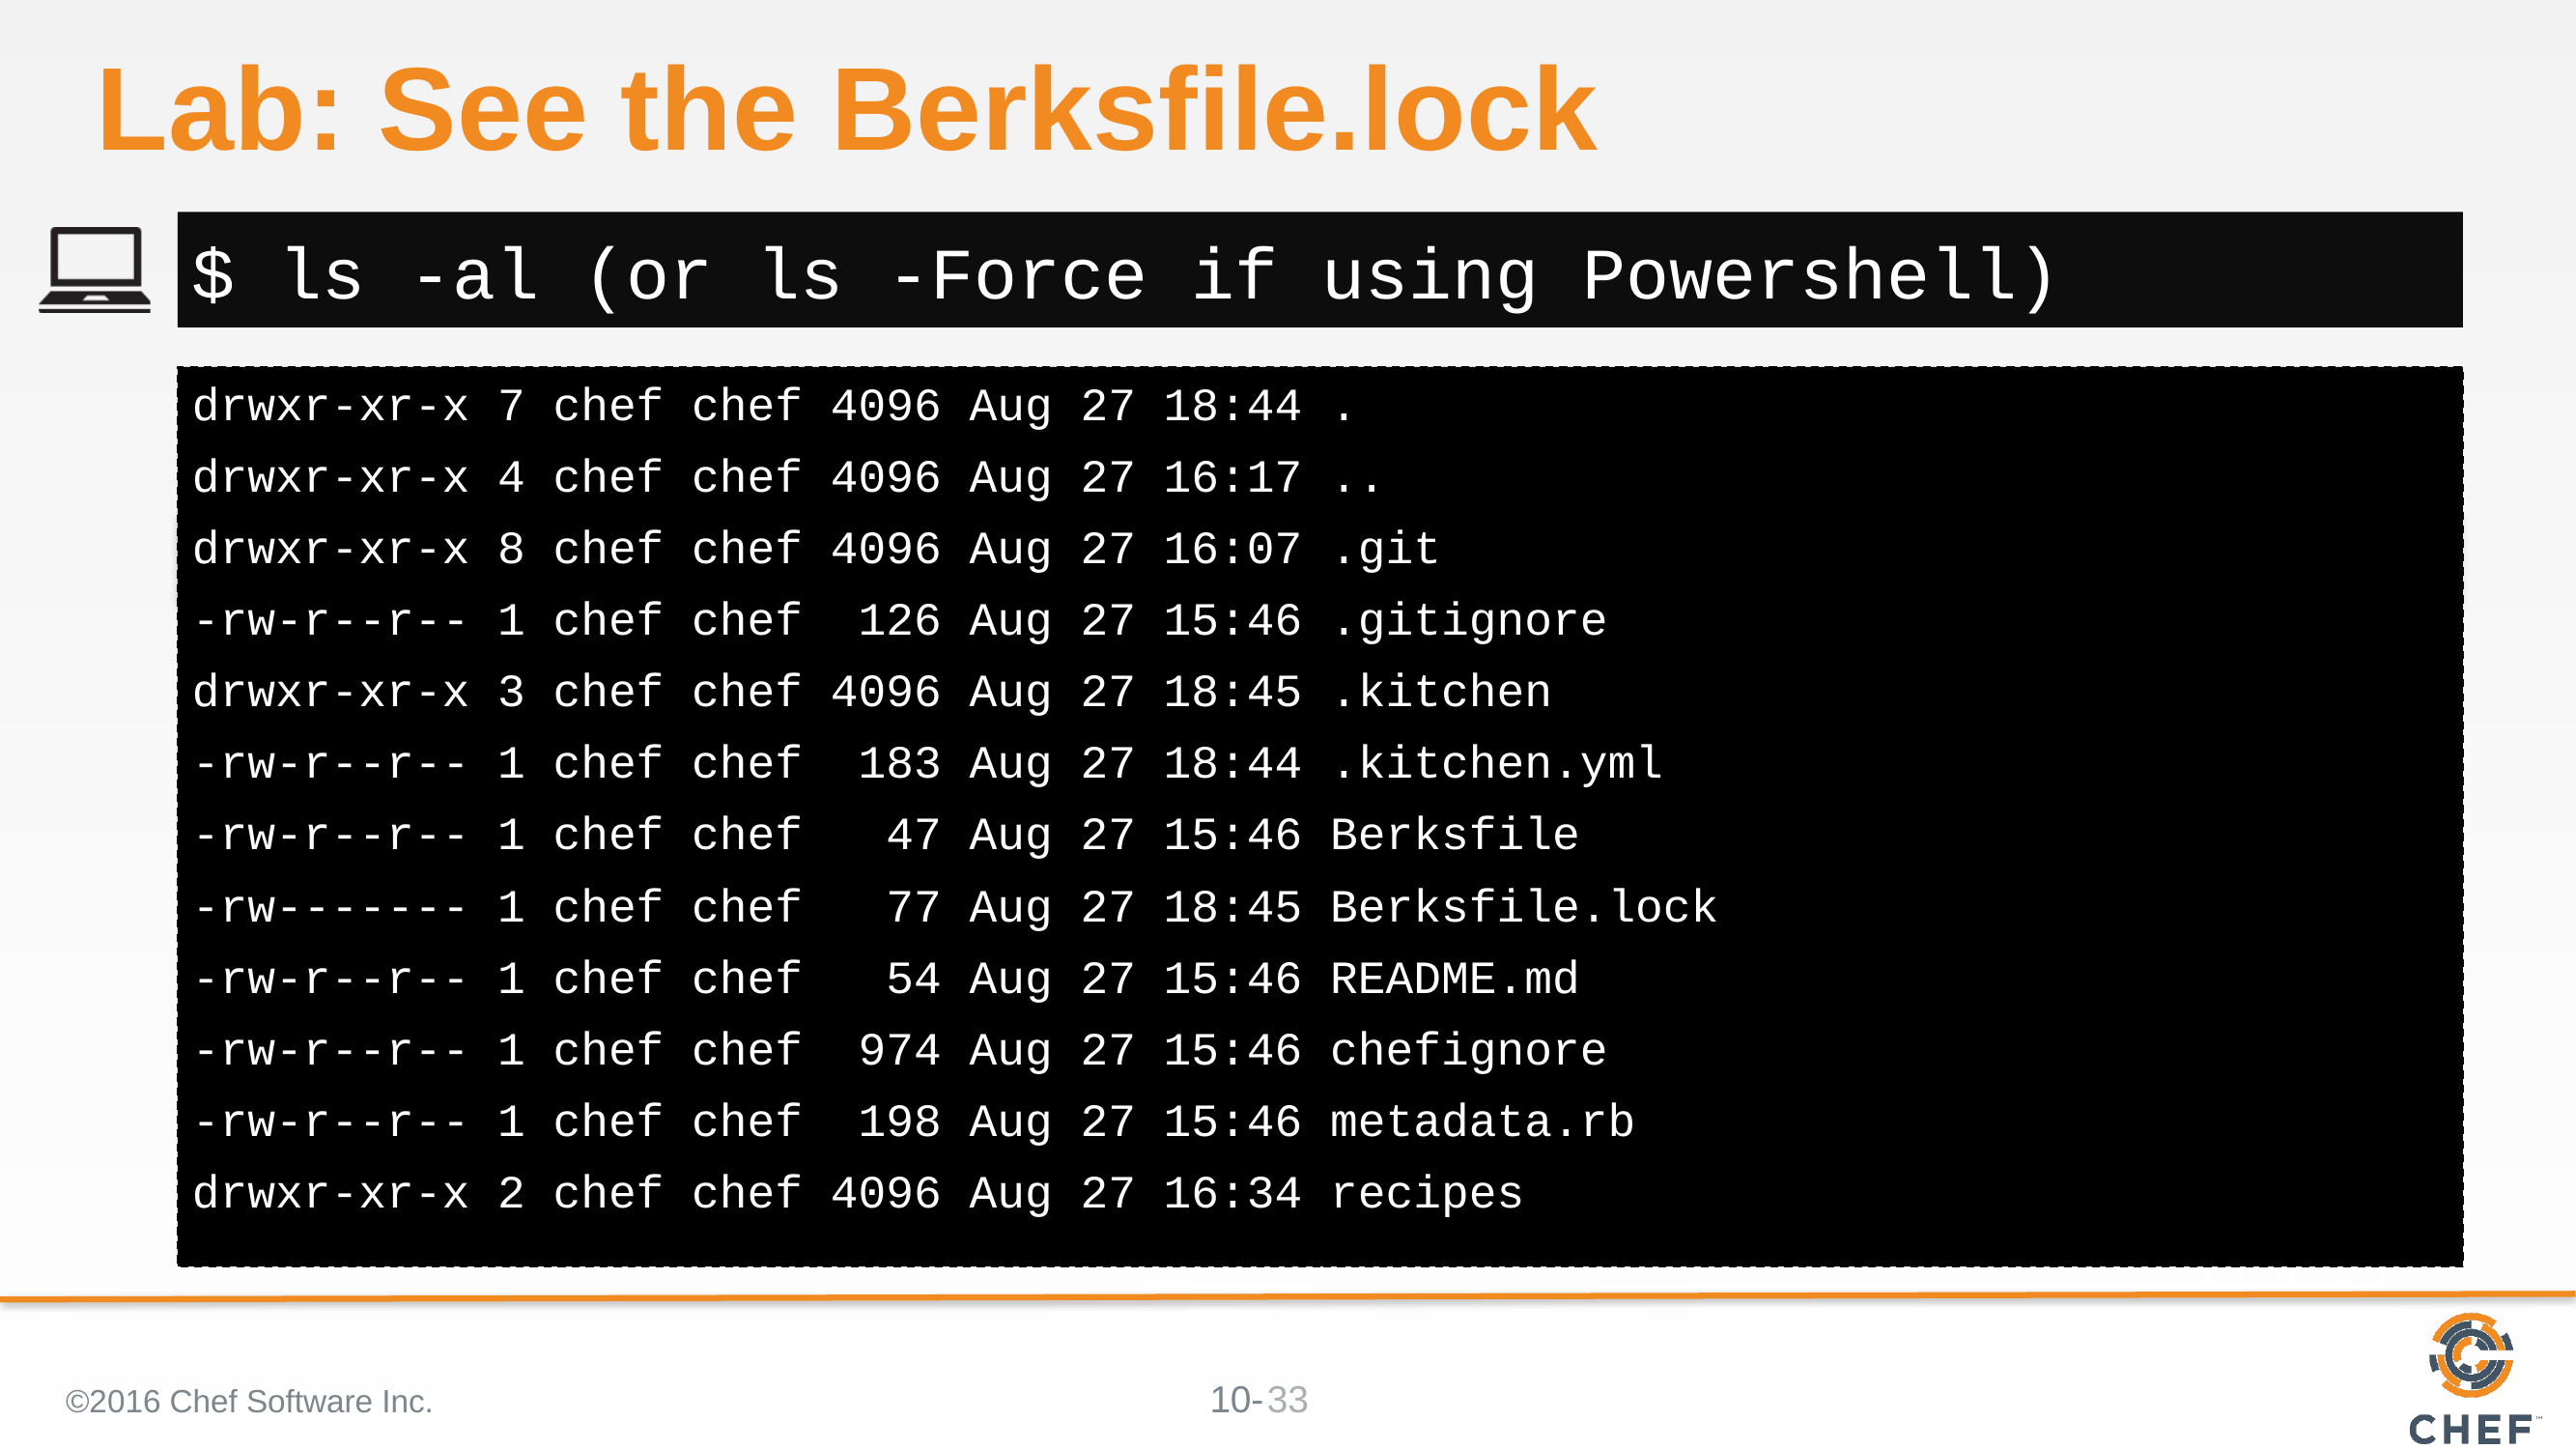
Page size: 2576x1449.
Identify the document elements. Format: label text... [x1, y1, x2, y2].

picture [2399, 1297, 2550, 1449]
slide_number 33 [998, 1359, 1578, 1437]
footer ©2016 Chef Software Inc. [51, 1359, 952, 1440]
title Lab: See the Berksfile.lock [96, 48, 2463, 180]
list $ ls -al (or ls -Force if using Powershell) [177, 212, 2463, 327]
list drwxr-xr-x 7 chef chef 4096 Aug 27 18:44 . drwxr-xr-x 4 chef chef 4096 Aug 27 16:17 .. drwxr-xr-x 8 chef chef 4096 Aug 27 16:07 .git -rw-r--r-- 1 chef chef 126 Aug 27 15:46 .gitignore drwxr-xr-x 3 chef chef 4096 Aug 27 18:45 .kitchen -rw-r--r-- 1 chef chef 183 Aug 27 18:44 .kitchen.yml -rw-r--r-- 1 chef chef 47 Aug 27 15:46 Berksfile -rw------- 1 chef chef 77 Aug 27 18:45 Berksfile.lock -rw-r--r-- 1 chef chef 54 Aug 27 15:46 README.md -rw-r--r-- 1 chef chef 974 Aug 27 15:46 chefignore -rw-r--r-- 1 chef chef 198 Aug 27 15:46 metadata.rb drwxr-xr-x 2 chef chef 4096 Aug 27 16:34 recipes [177, 366, 2464, 1267]
